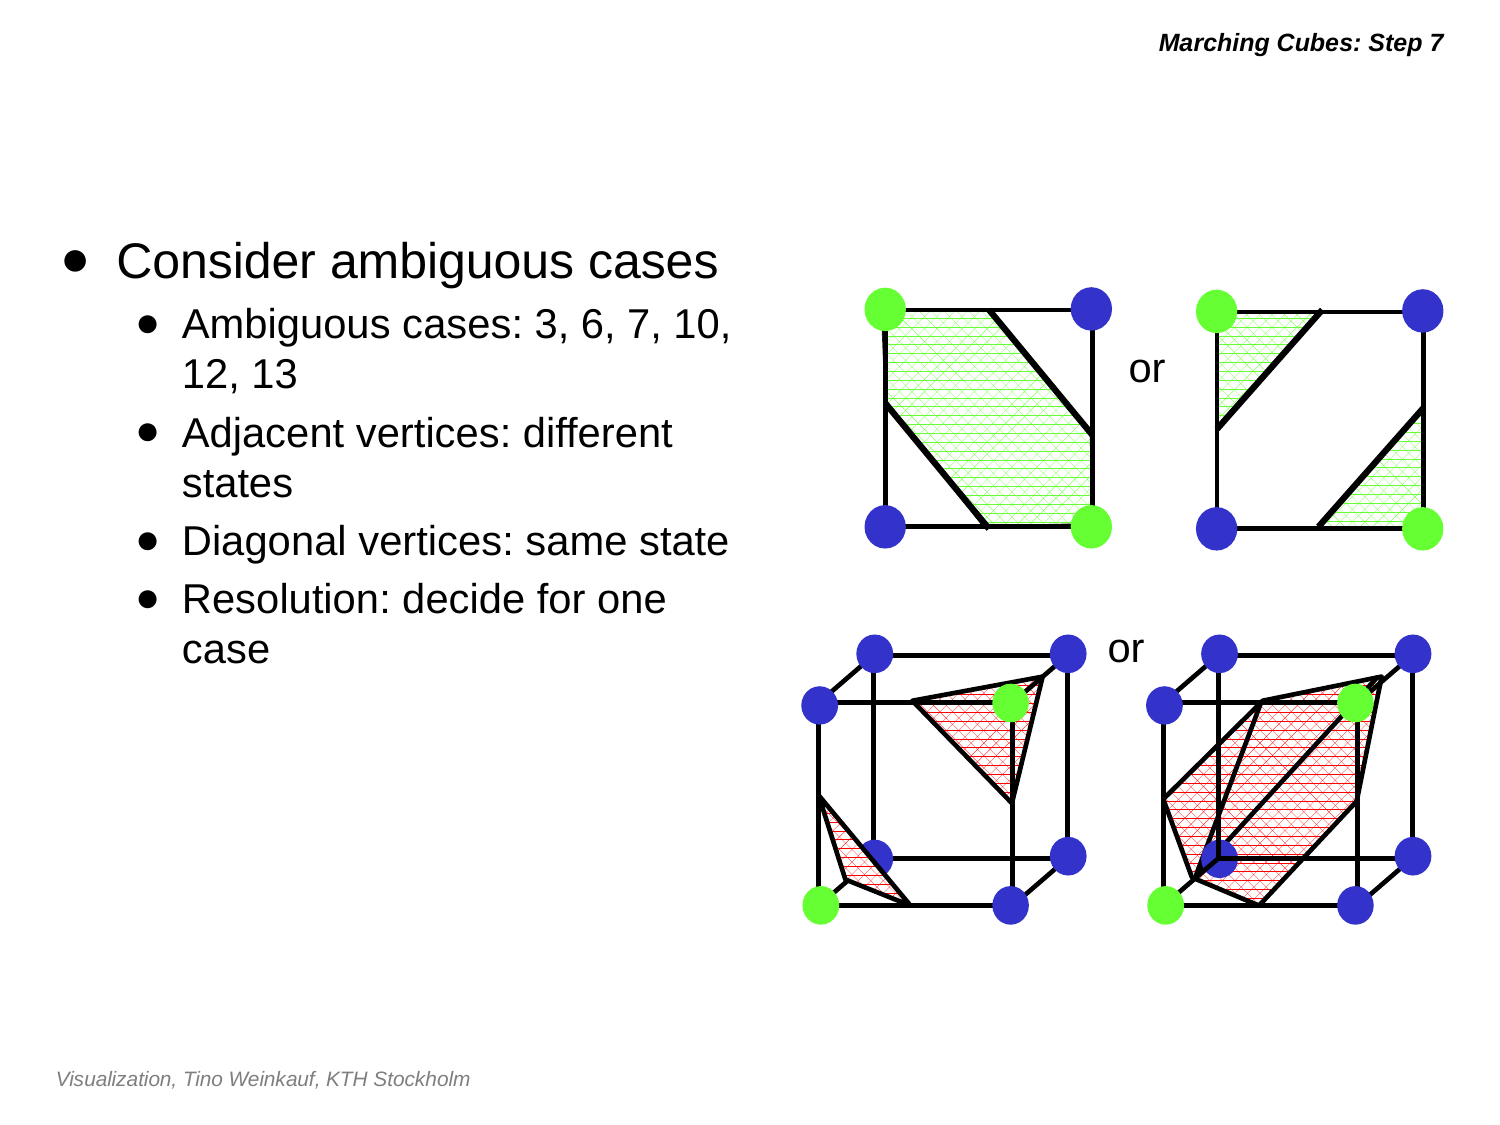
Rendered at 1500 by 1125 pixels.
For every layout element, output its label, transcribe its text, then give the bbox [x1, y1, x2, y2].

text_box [800, 286, 1444, 925]
list Consider ambiguous cases Ambiguous cases: 3, 6, 7, 10, 12, 13 Adjacent vertices: different states Diagonal vertices: same state Resolution: decide for one case [44, 220, 764, 972]
title Marching Cubes: Step 7 [237, 18, 1460, 67]
